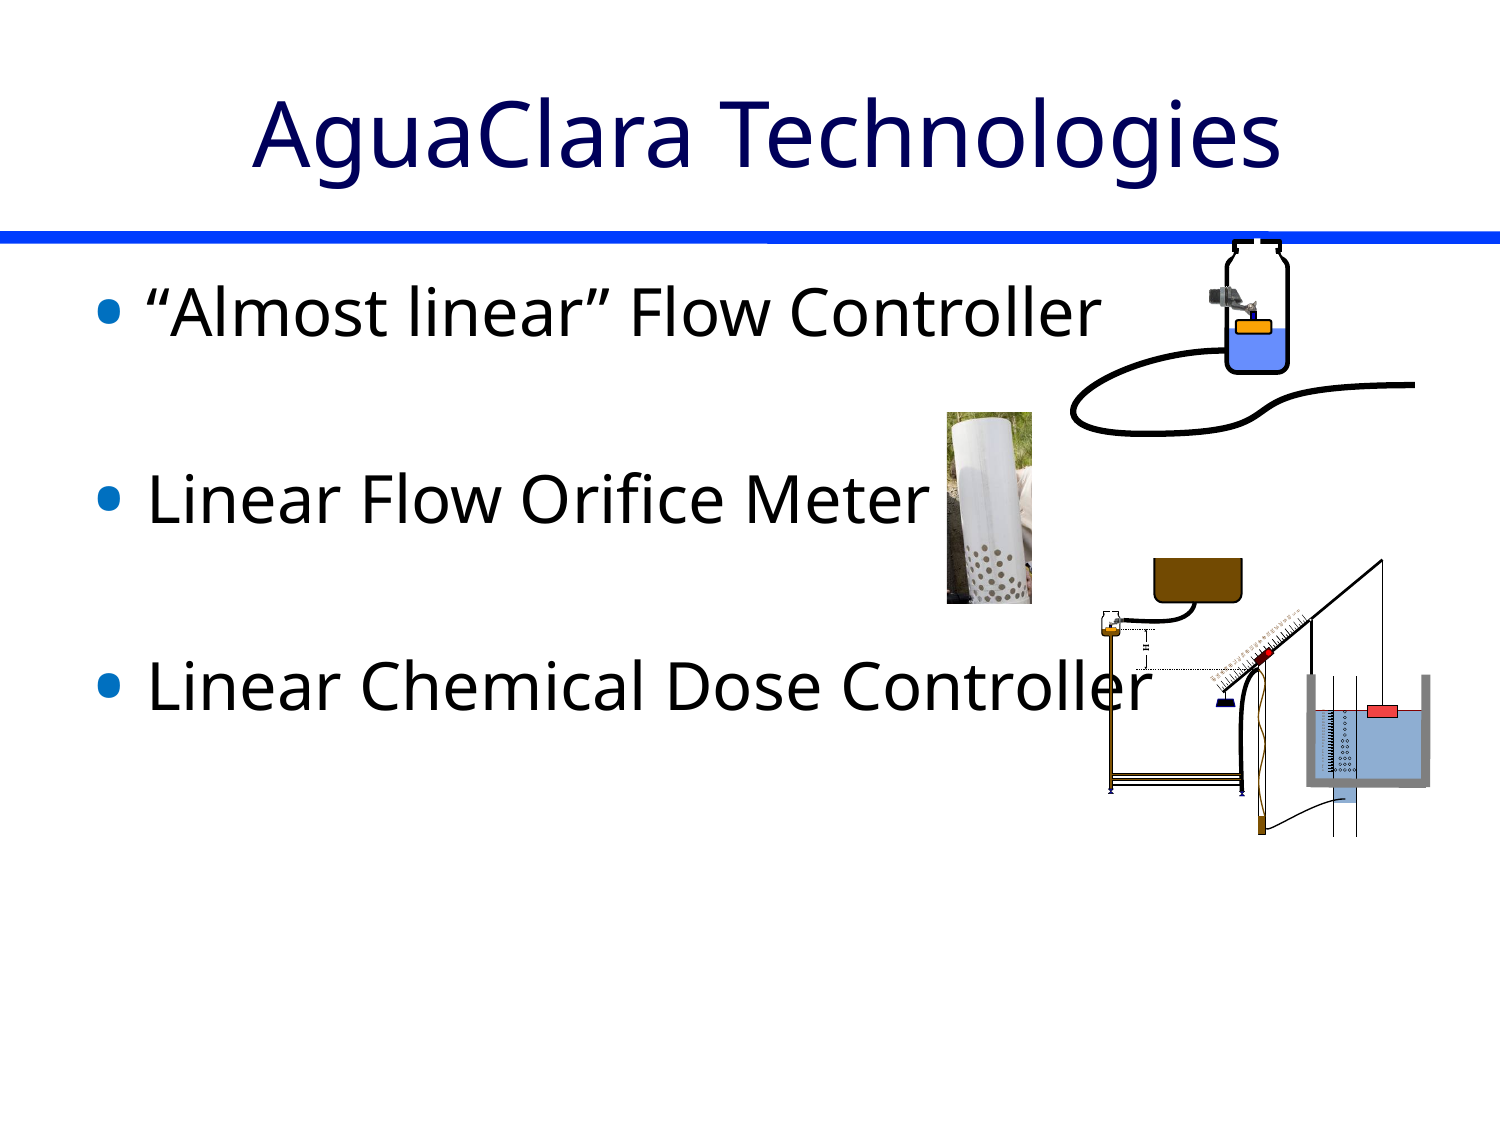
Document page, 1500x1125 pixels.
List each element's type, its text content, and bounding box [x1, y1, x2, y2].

list “Almost linear” Flow Controller Linear Flow Orifice Meter Linear Chemical Dose Controller [74, 262, 1426, 1069]
title AguaClara Technologies [75, 37, 1463, 225]
picture [1100, 542, 1431, 838]
picture [946, 412, 1033, 604]
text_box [996, 238, 1416, 436]
